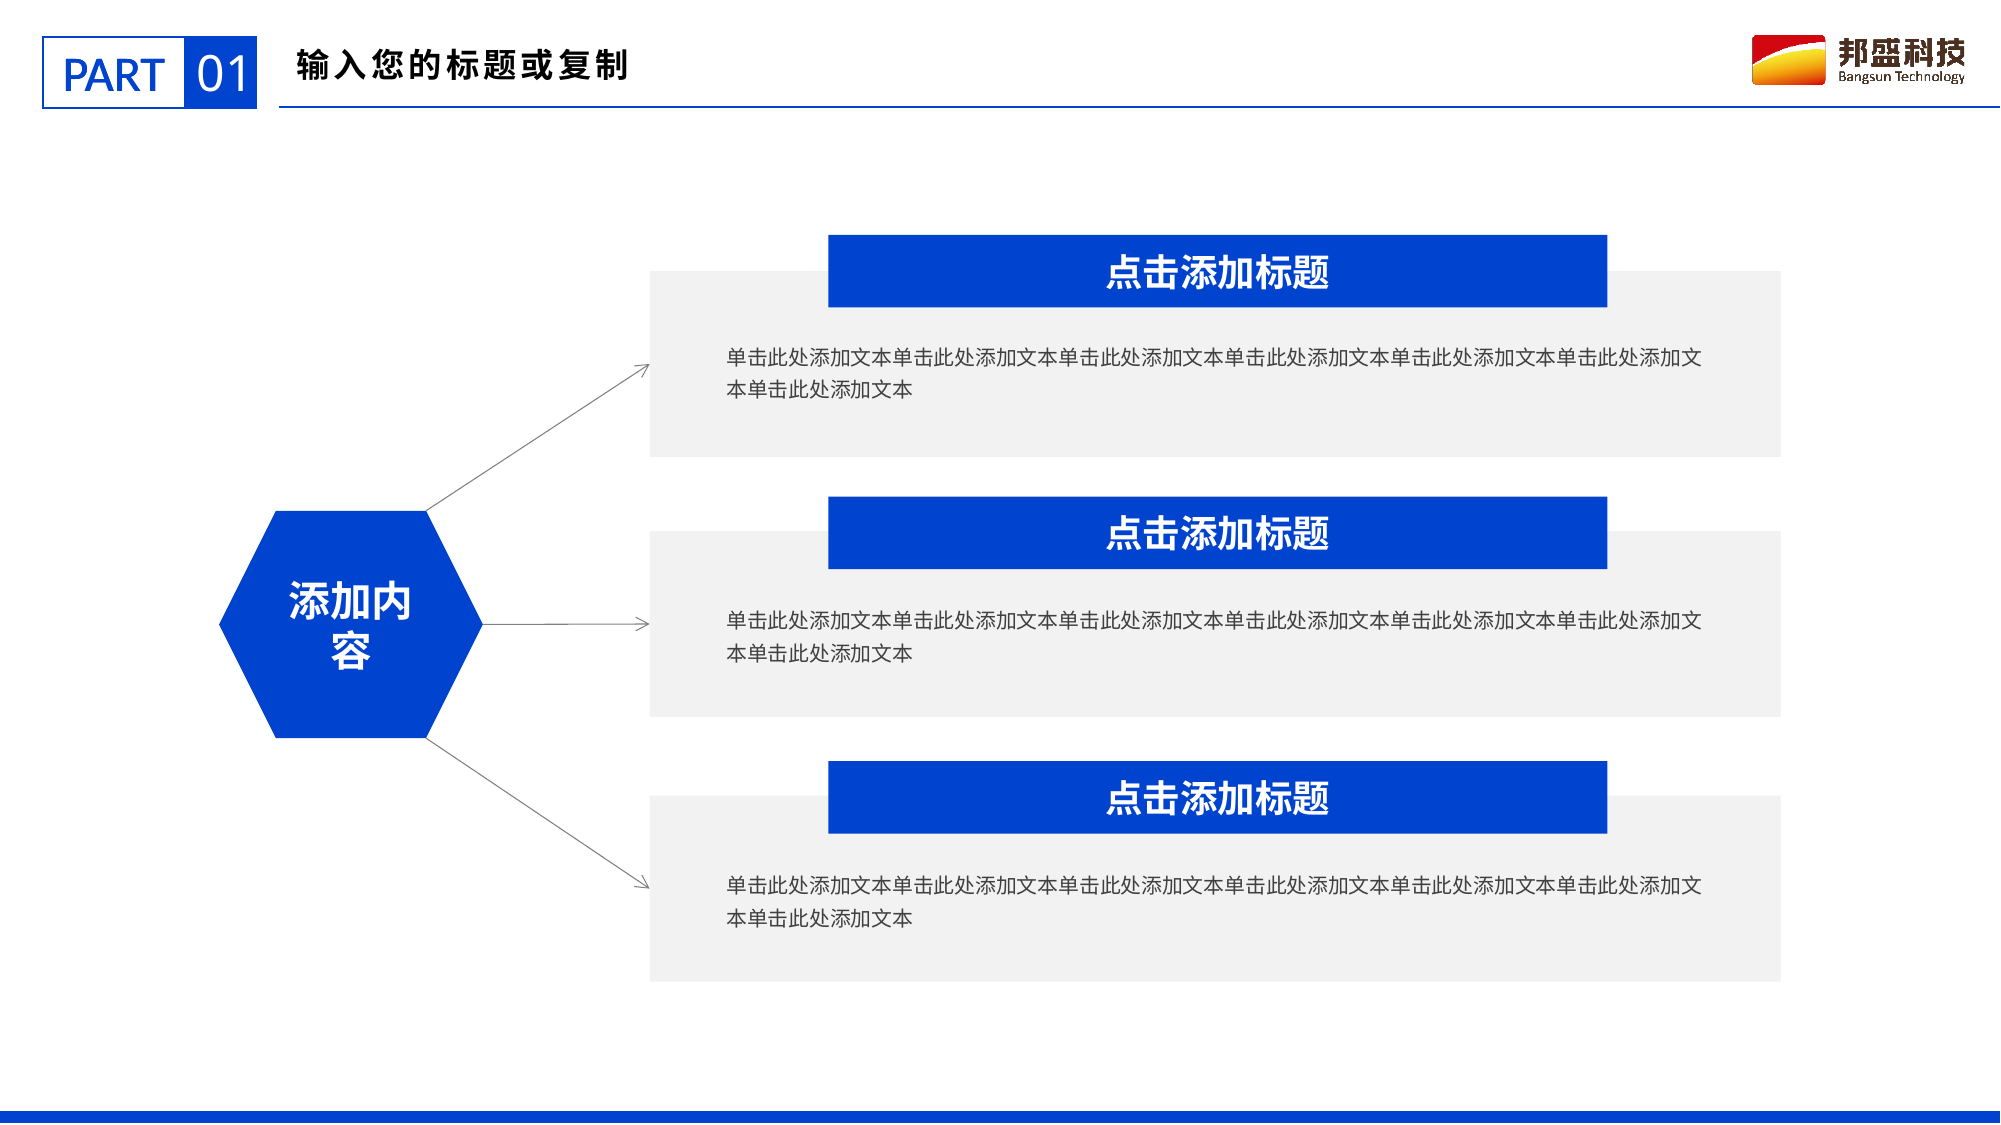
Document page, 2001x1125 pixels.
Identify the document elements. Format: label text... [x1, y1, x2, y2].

picture [1750, 35, 1965, 87]
text_box 单击此处添加文本单击此处添加文本单击此处添加文本单击此处添加文本单击此处添加文本单击此处添加文本单击此处添加文本 [715, 595, 1721, 672]
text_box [426, 363, 650, 511]
text_box PART [47, 34, 180, 110]
text_box 单击此处添加文本单击此处添加文本单击此处添加文本单击此处添加文本单击此处添加文本单击此处添加文本单击此处添加文本 [715, 859, 1721, 936]
text_box 输入您的标题或复制 [281, 36, 645, 92]
text_box 01 [182, 34, 269, 109]
text_box [649, 270, 1782, 458]
text_box 单击此处添加文本单击此处添加文本单击此处添加文本单击此处添加文本单击此处添加文本单击此处添加文本单击此处添加文本 [715, 331, 1721, 408]
text_box 点击添加标题 [827, 760, 1608, 835]
text_box [649, 530, 1782, 718]
text_box [649, 795, 1782, 983]
text_box 点击添加标题 [827, 234, 1608, 308]
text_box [426, 738, 650, 889]
text_box 点击添加标题 [827, 496, 1608, 570]
text_box 添加内容 [217, 509, 484, 740]
